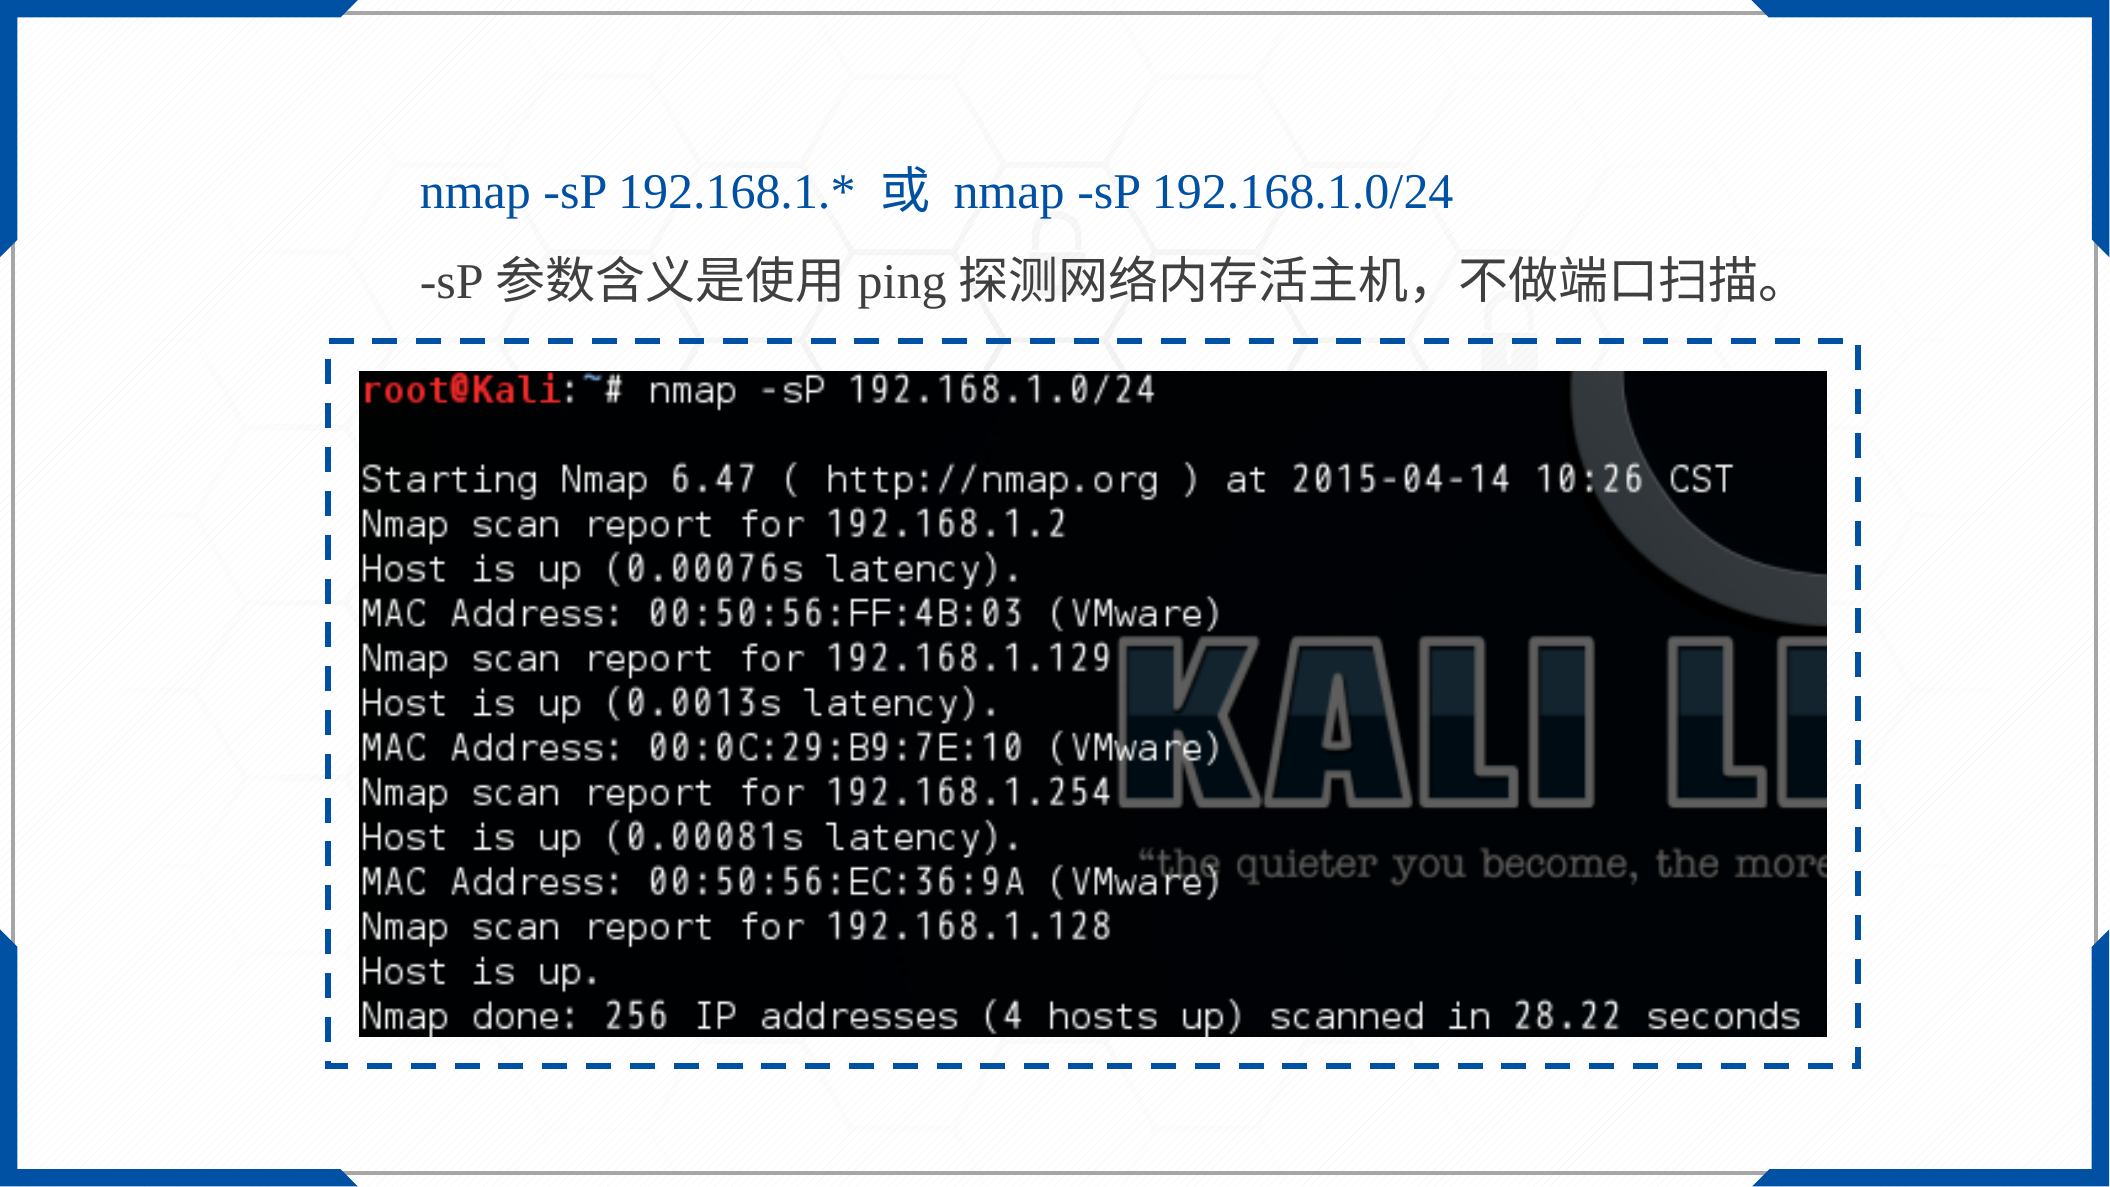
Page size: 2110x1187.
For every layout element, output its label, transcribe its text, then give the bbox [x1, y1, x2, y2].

picture [80, 0, 2029, 1187]
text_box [328, 341, 1858, 1066]
text_box nmap -sP 192.168.1.* 或 nmap -sP 192.168.1.0/24 -sP参数含义是使用ping探测网络内存活主机，不做端口扫描。 [405, 120, 1835, 316]
